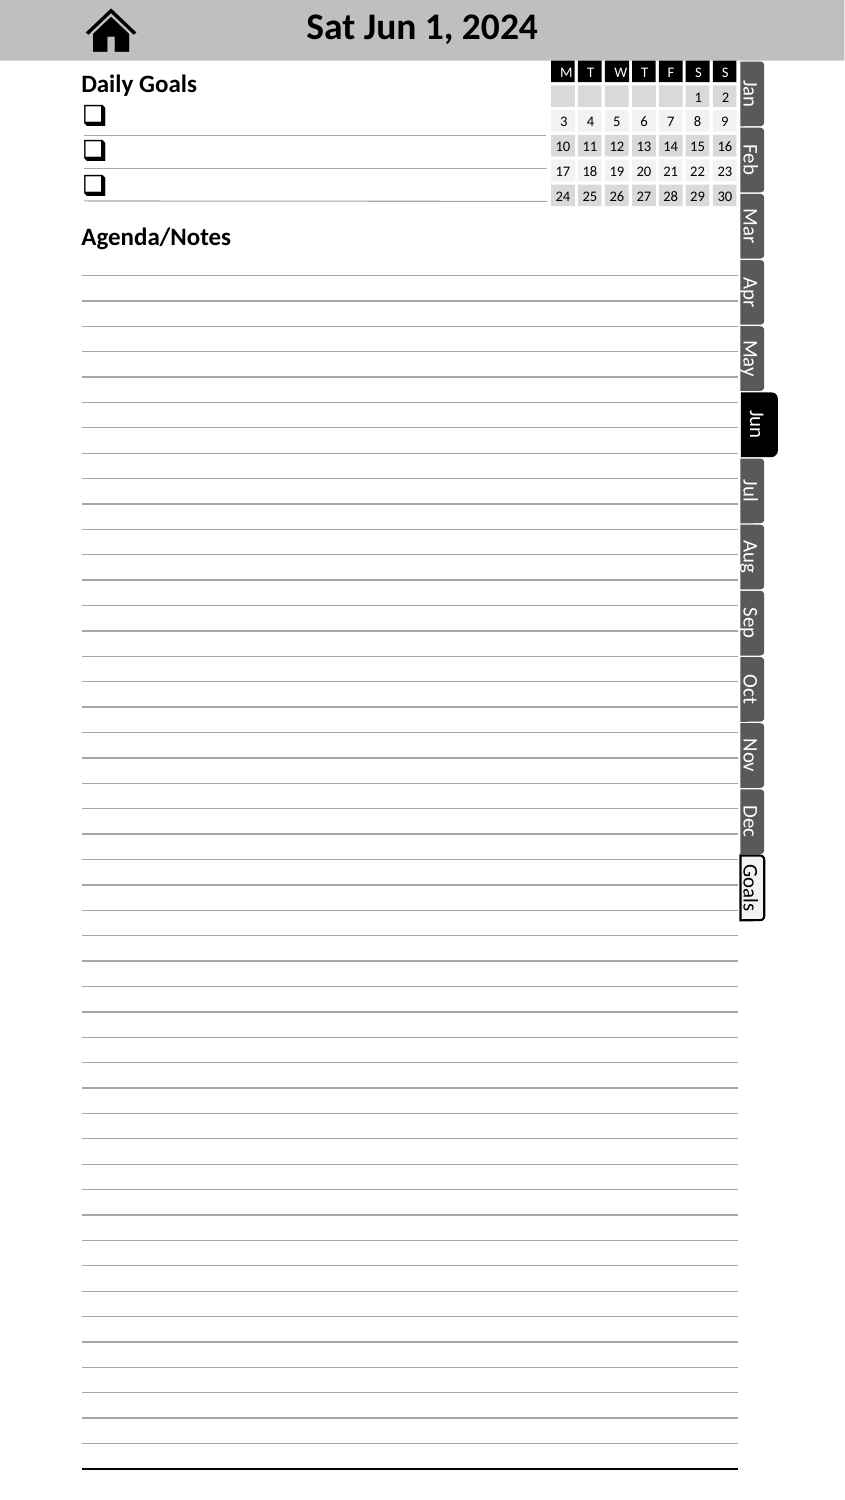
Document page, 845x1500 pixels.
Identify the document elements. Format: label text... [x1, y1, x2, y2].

picture [82, 1, 140, 59]
list Sat Jun 1, 2024 [190, 0, 655, 61]
